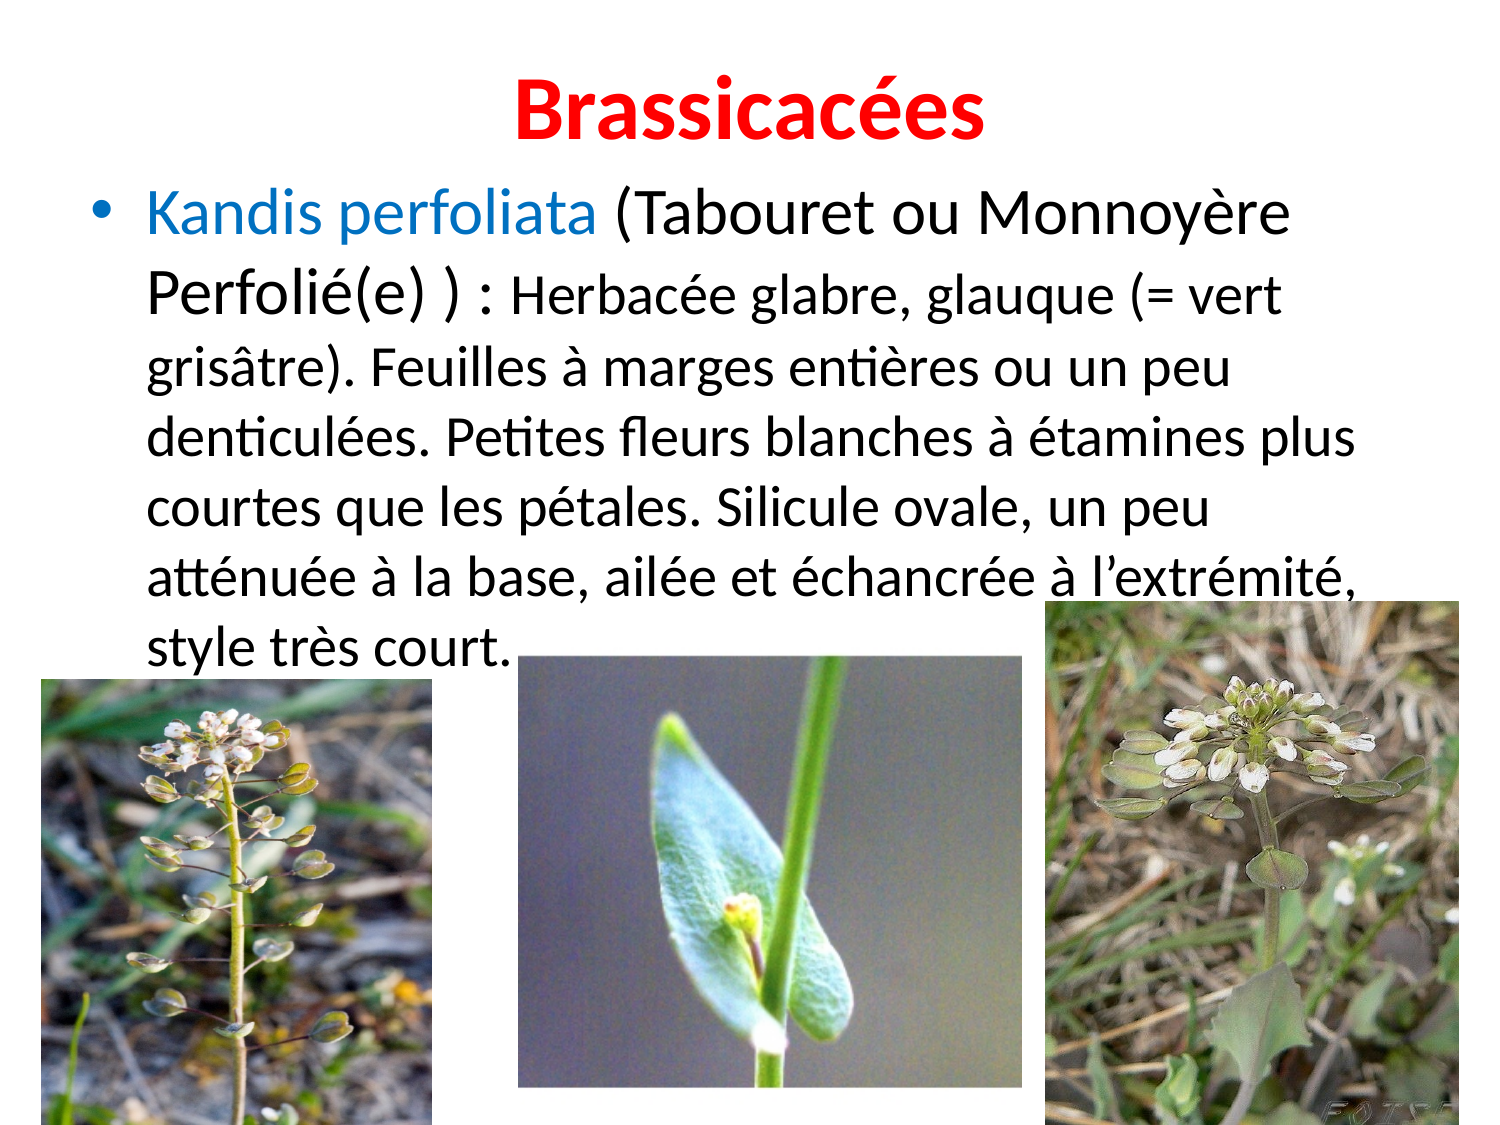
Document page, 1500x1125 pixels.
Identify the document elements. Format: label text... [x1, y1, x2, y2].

picture [41, 679, 432, 1125]
title Brassicacées [75, 45, 1425, 160]
picture [518, 621, 1022, 1125]
picture [1045, 601, 1459, 1125]
list Kandis perfoliata (Tabouret ou Monnoyère Perfolié(e) ) : Herbacée glabre, glauque (= vert grisâtre). Feuilles à marges entières ou un peu denticulées. Petites fleurs blanches à étamines plus courtes que les pétales. Silicule ovale, un peu atténuée à la base, ailée et échancrée à l’extrémité, style très court. [75, 160, 1425, 1005]
